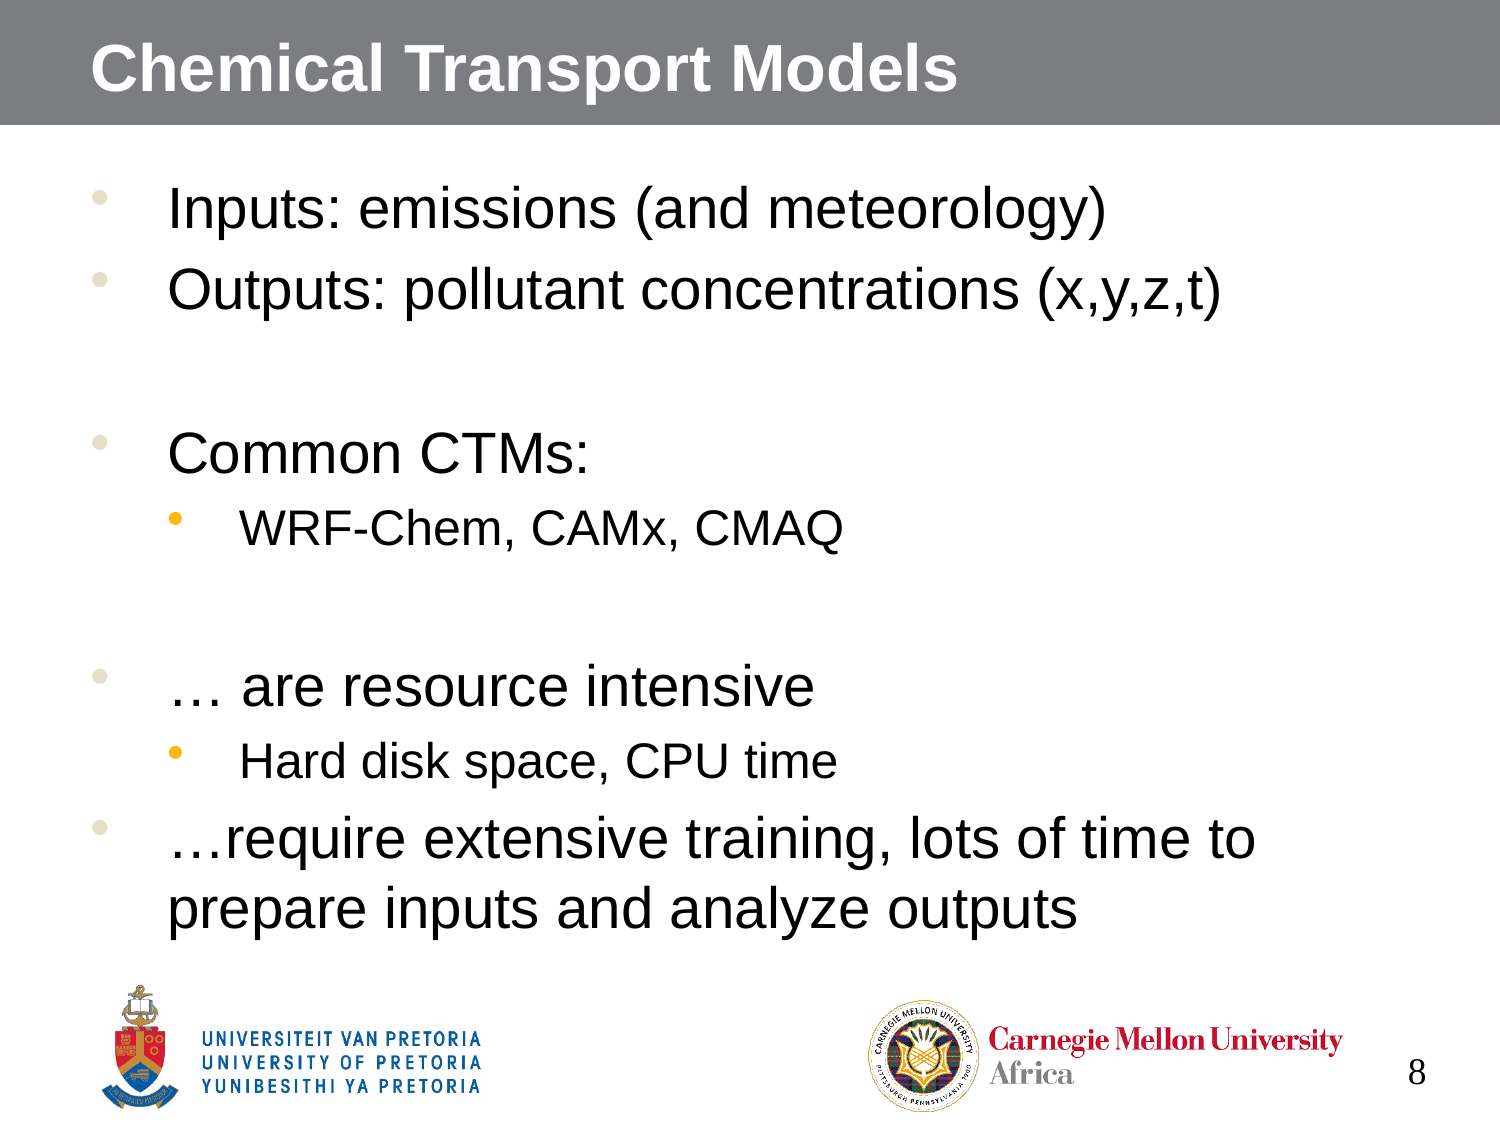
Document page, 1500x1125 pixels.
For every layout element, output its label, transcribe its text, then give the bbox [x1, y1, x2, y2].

picture [868, 1000, 979, 1112]
title Chemical Transport Models [75, 12, 1425, 113]
picture [92, 980, 495, 1112]
picture [989, 1026, 1343, 1084]
list Inputs: emissions (and meteorology) Outputs: pollutant concentrations (x,y,z,t) Common CTMs: WRF-Chem, CAMx, CMAQ … are resource intensive Hard disk space, CPU time …require extensive training, lots of time to prepare inputs and analyze outputs [75, 162, 1425, 979]
